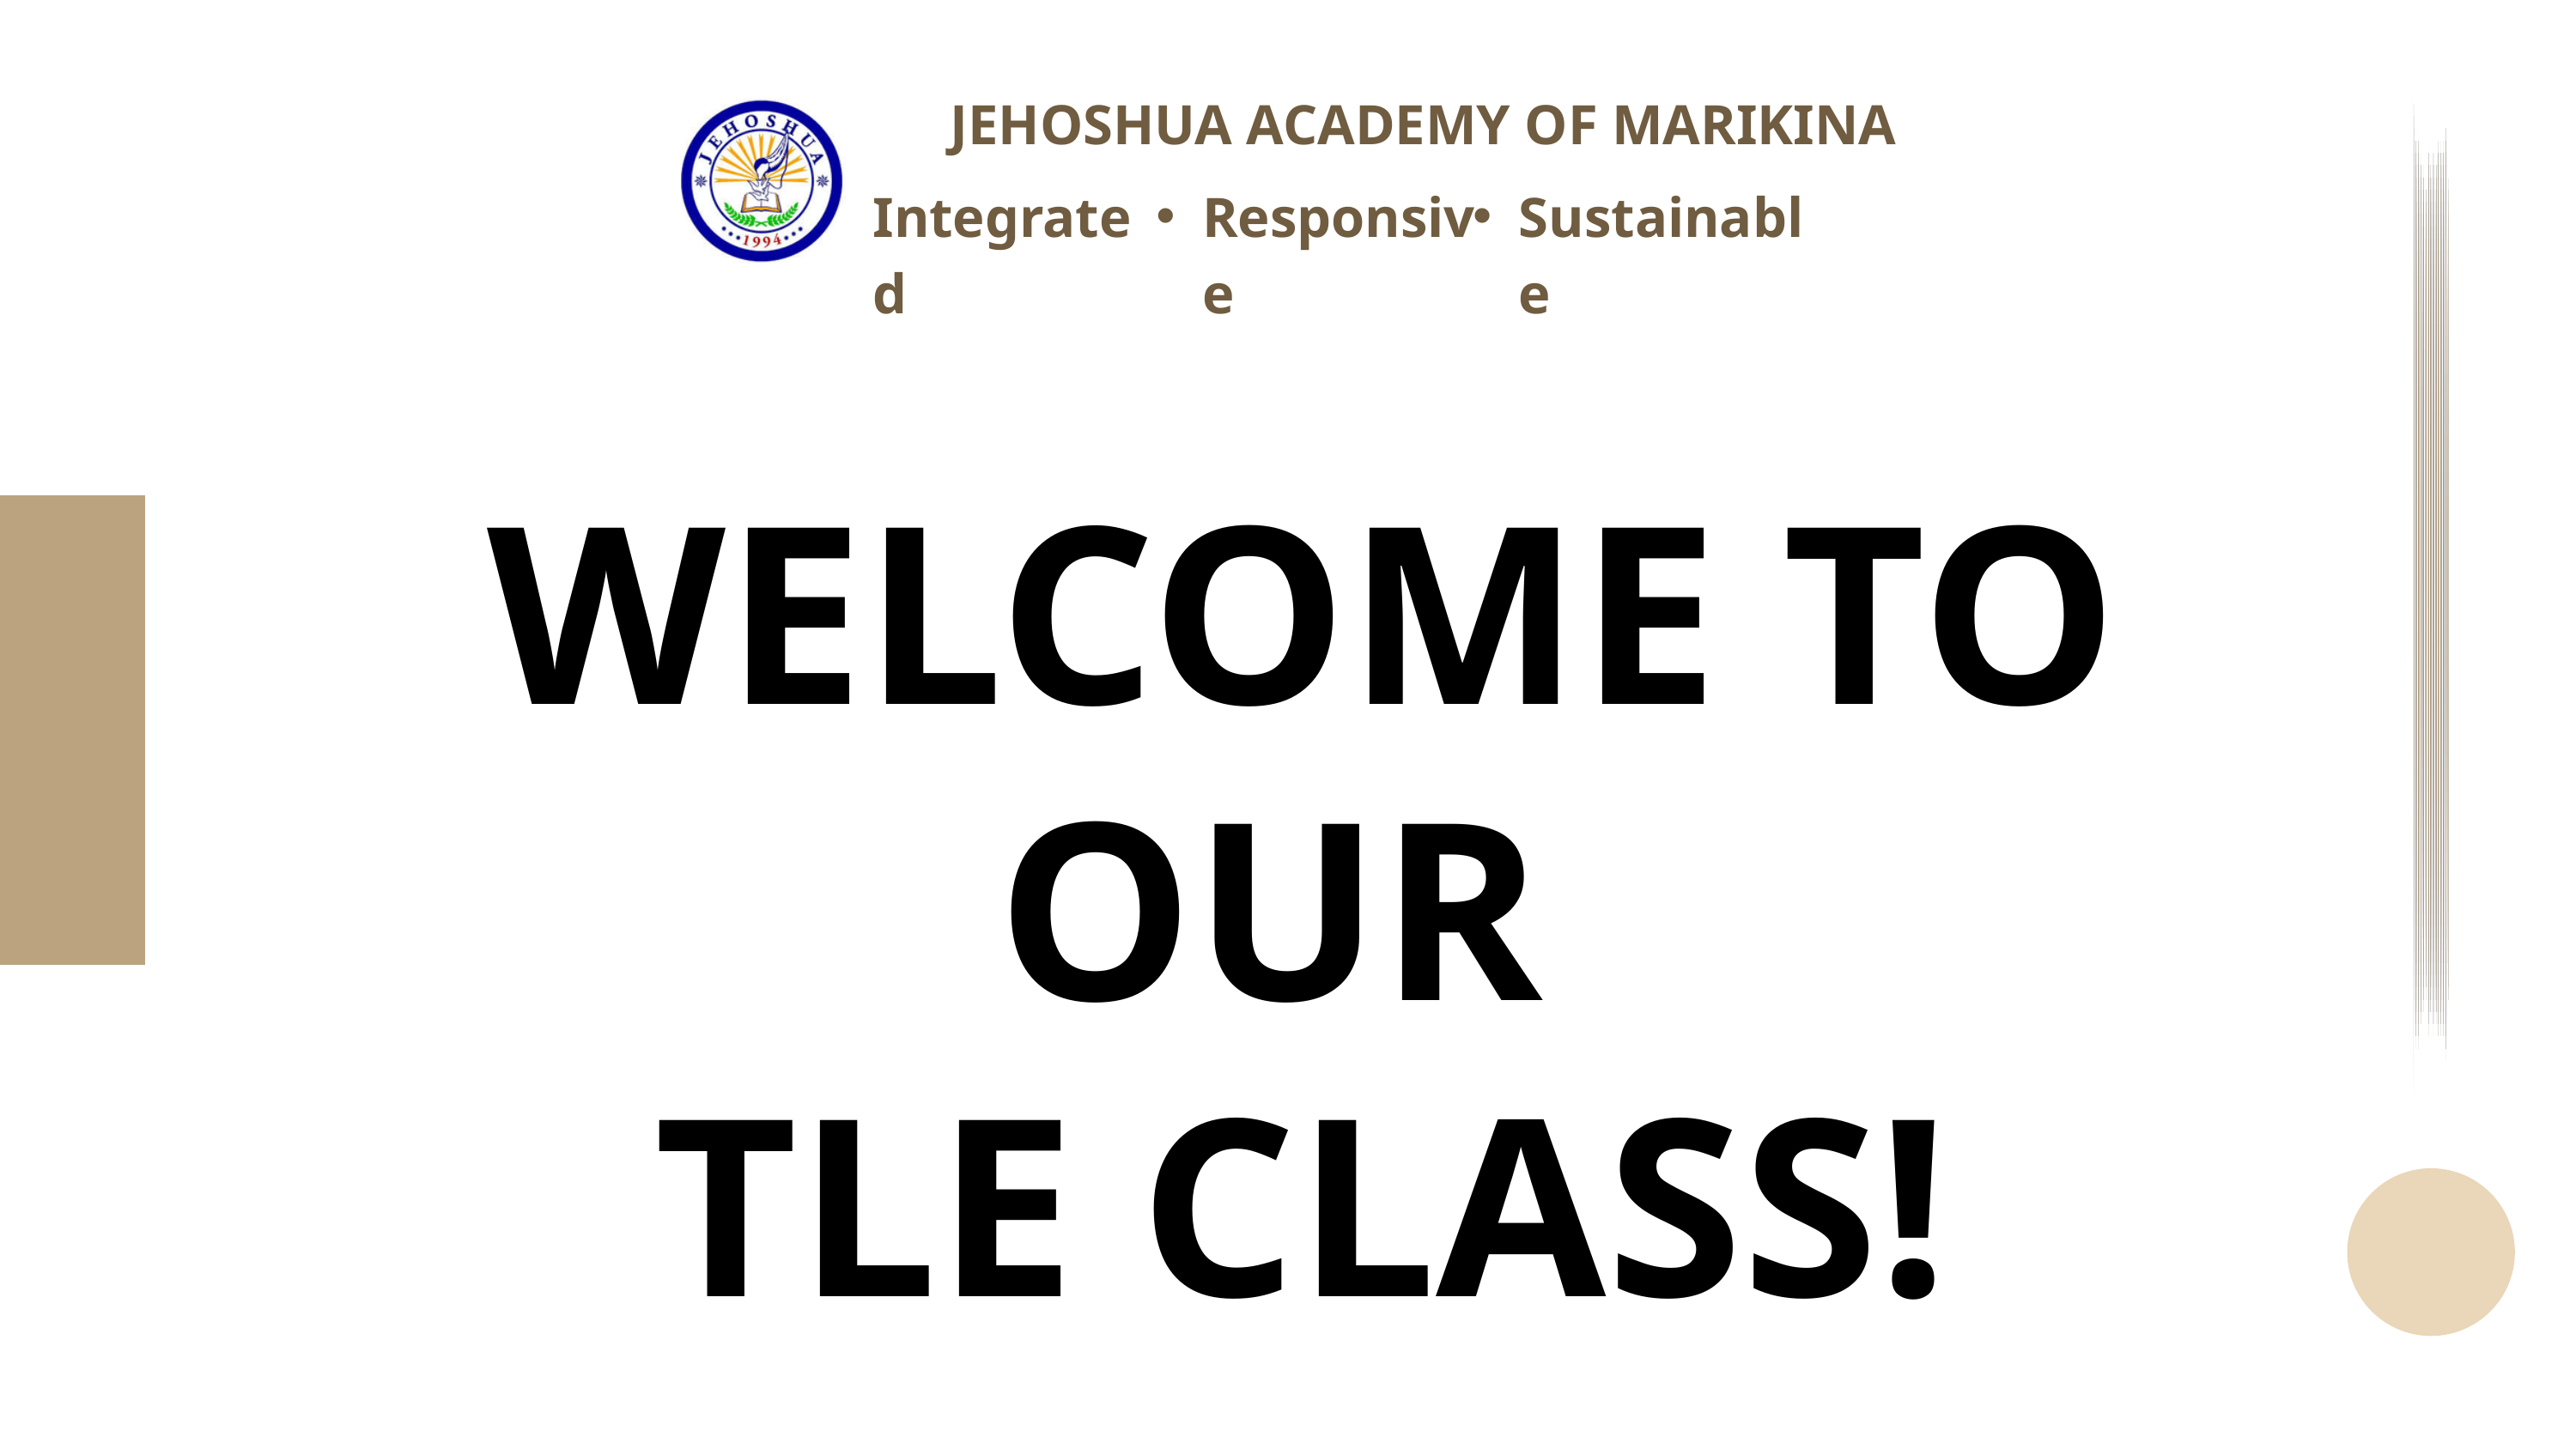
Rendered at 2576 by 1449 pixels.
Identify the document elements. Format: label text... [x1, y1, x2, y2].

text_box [2347, 1167, 2516, 1337]
text_box WELCOME TO OUR TLE CLASS! [194, 458, 2411, 1346]
text_box [2413, 92, 2449, 1123]
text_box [0, 494, 145, 966]
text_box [680, 92, 2432, 264]
